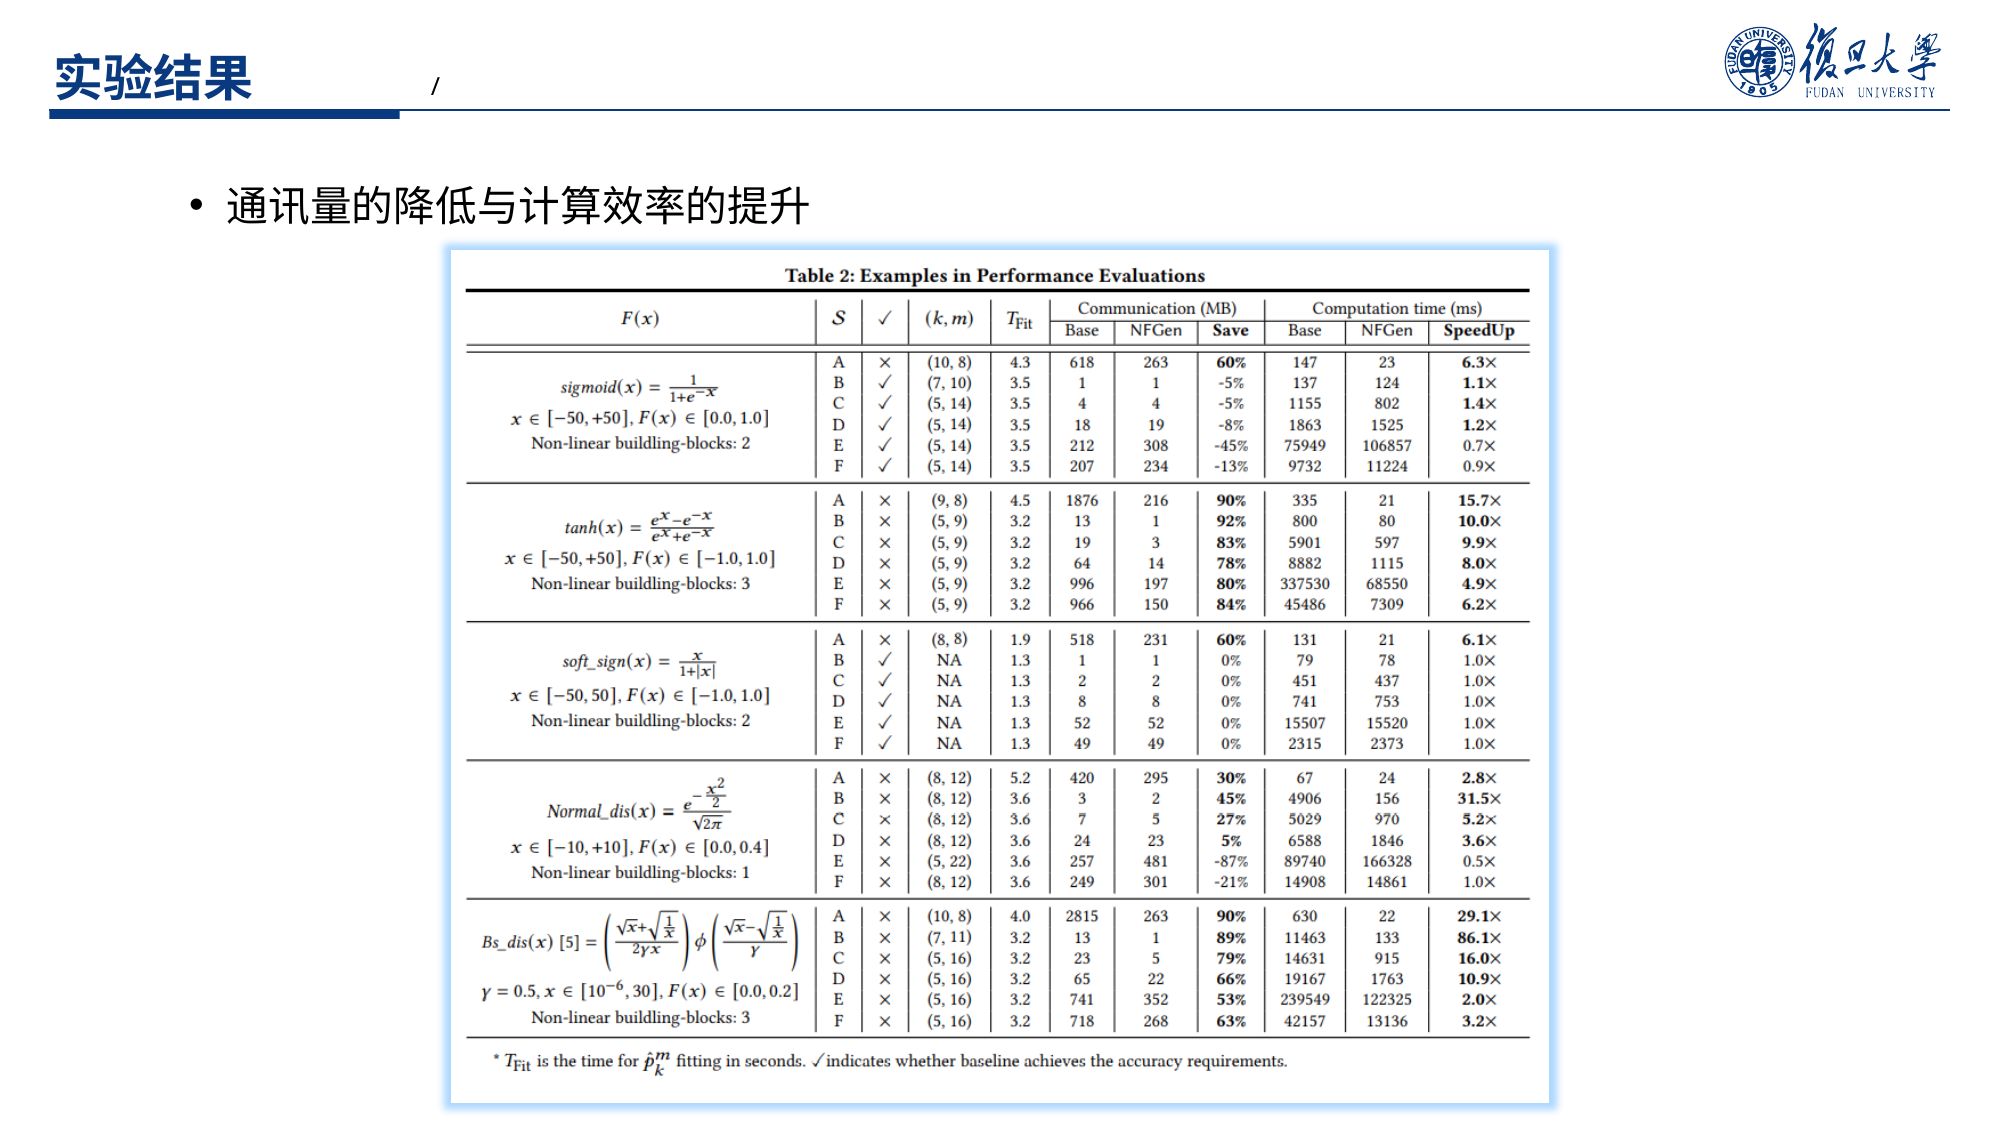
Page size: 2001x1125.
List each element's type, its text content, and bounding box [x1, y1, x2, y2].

picture [450, 250, 1549, 1103]
list 通讯量的降低与计算效率的提升 [174, 147, 1756, 272]
title 实验结果 [38, 43, 423, 117]
